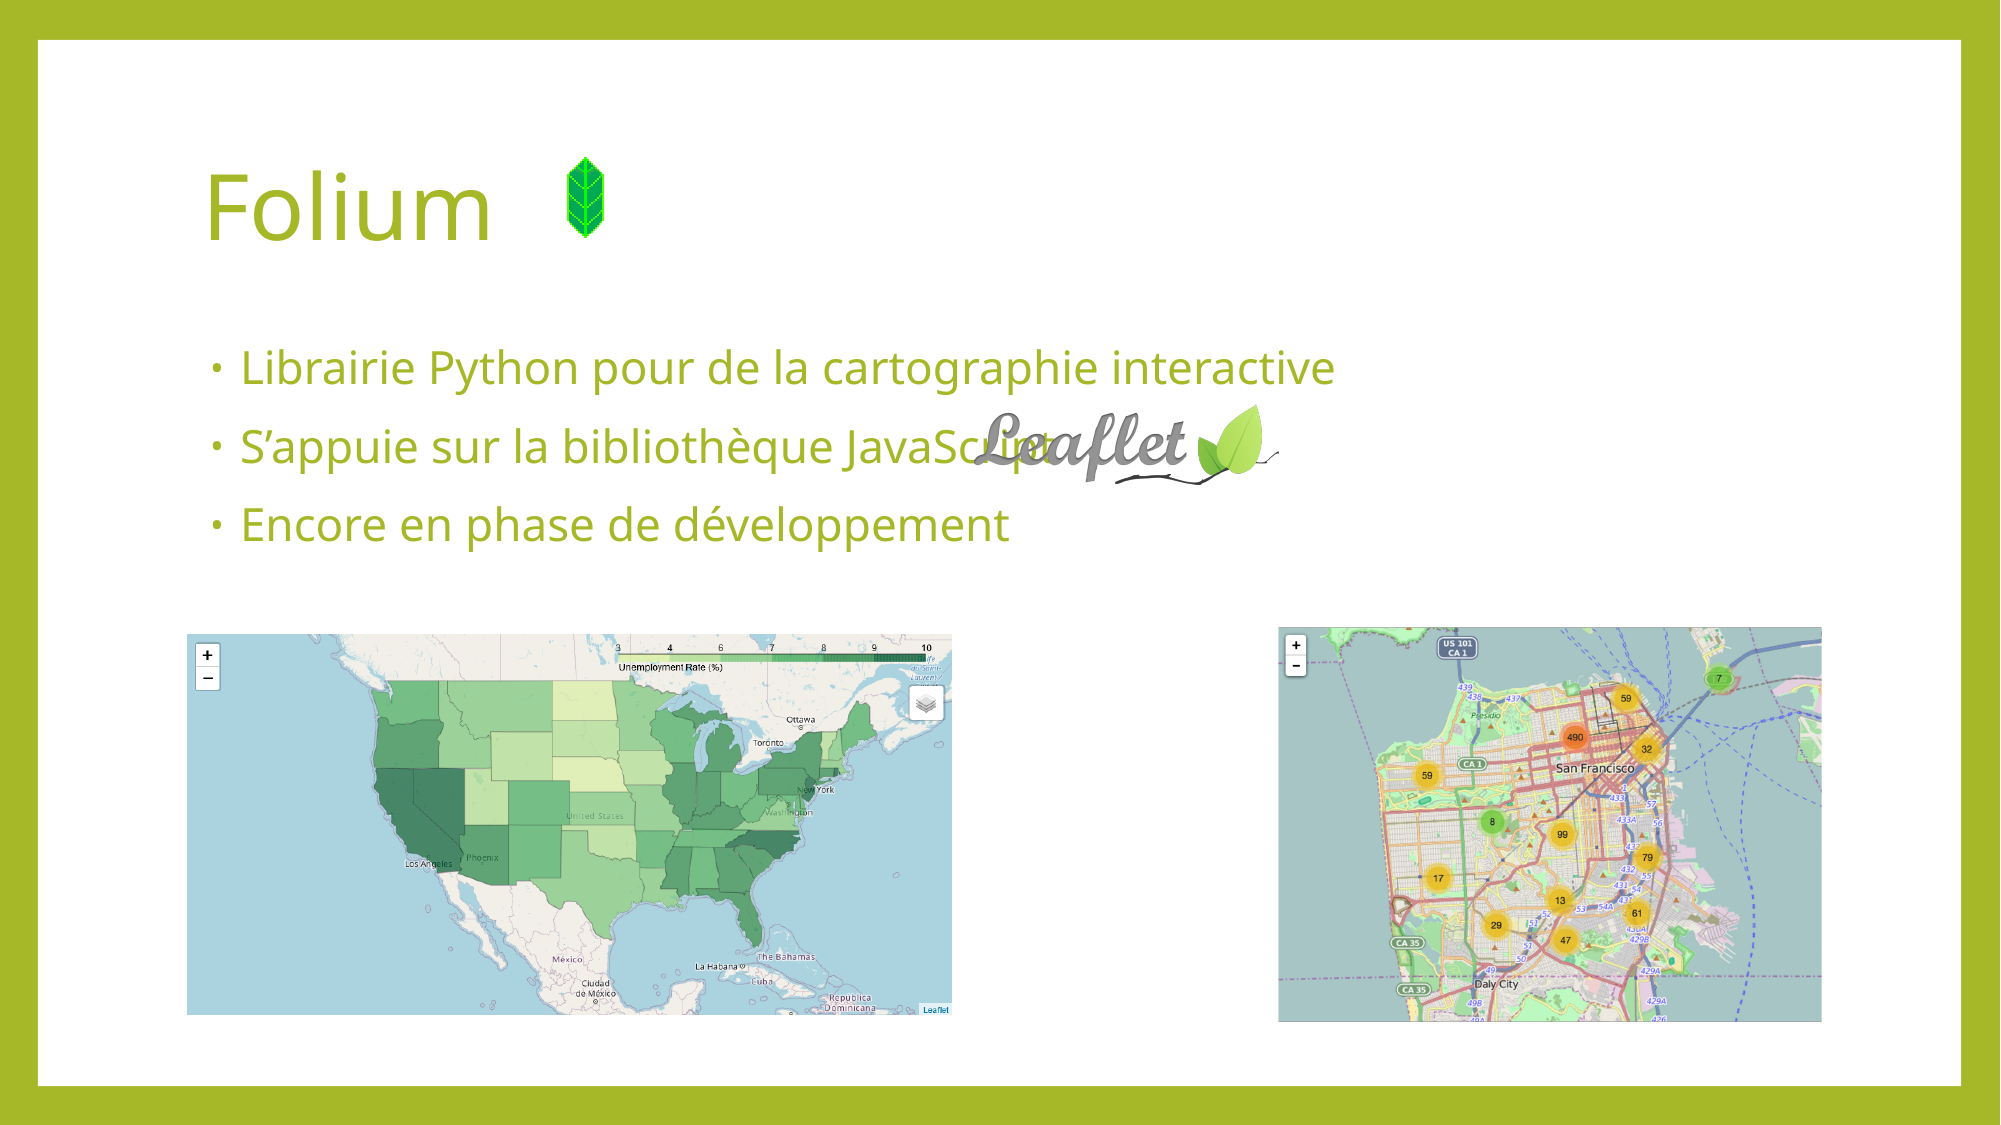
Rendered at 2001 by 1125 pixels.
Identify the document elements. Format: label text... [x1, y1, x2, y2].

picture [974, 403, 1279, 485]
list Librairie Python pour de la cartographie interactive S’appuie sur la bibliothèque JavaScript Encore en phase de développement [187, 337, 1808, 1000]
title Folium [187, 99, 1808, 323]
picture [1277, 627, 1822, 1022]
picture [538, 155, 633, 250]
picture [187, 634, 952, 1016]
